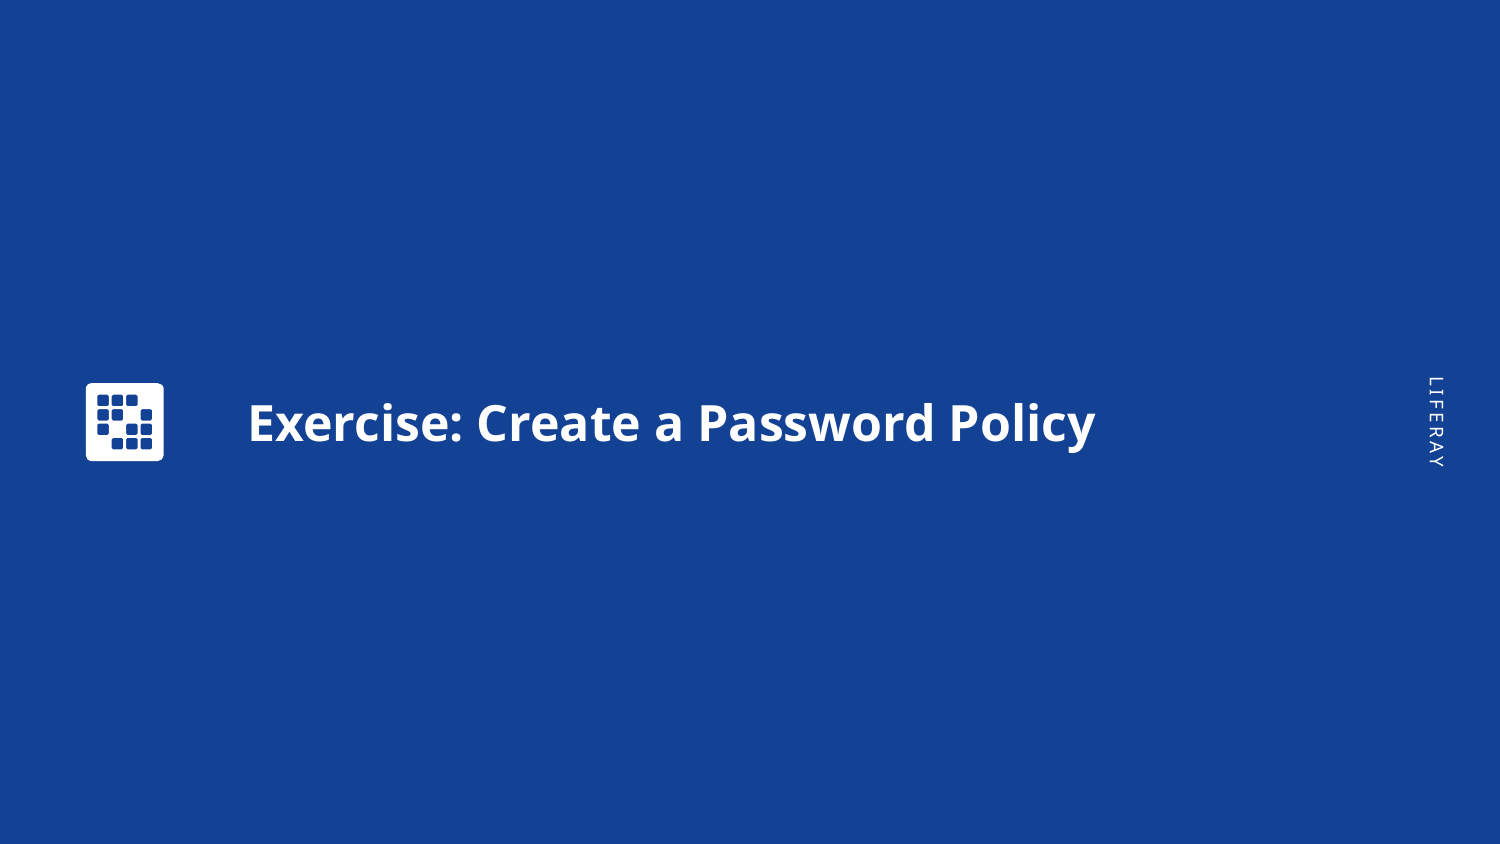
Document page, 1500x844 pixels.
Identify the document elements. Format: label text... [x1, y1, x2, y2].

title Exercise: Create a Password Policy [247, 374, 1275, 469]
